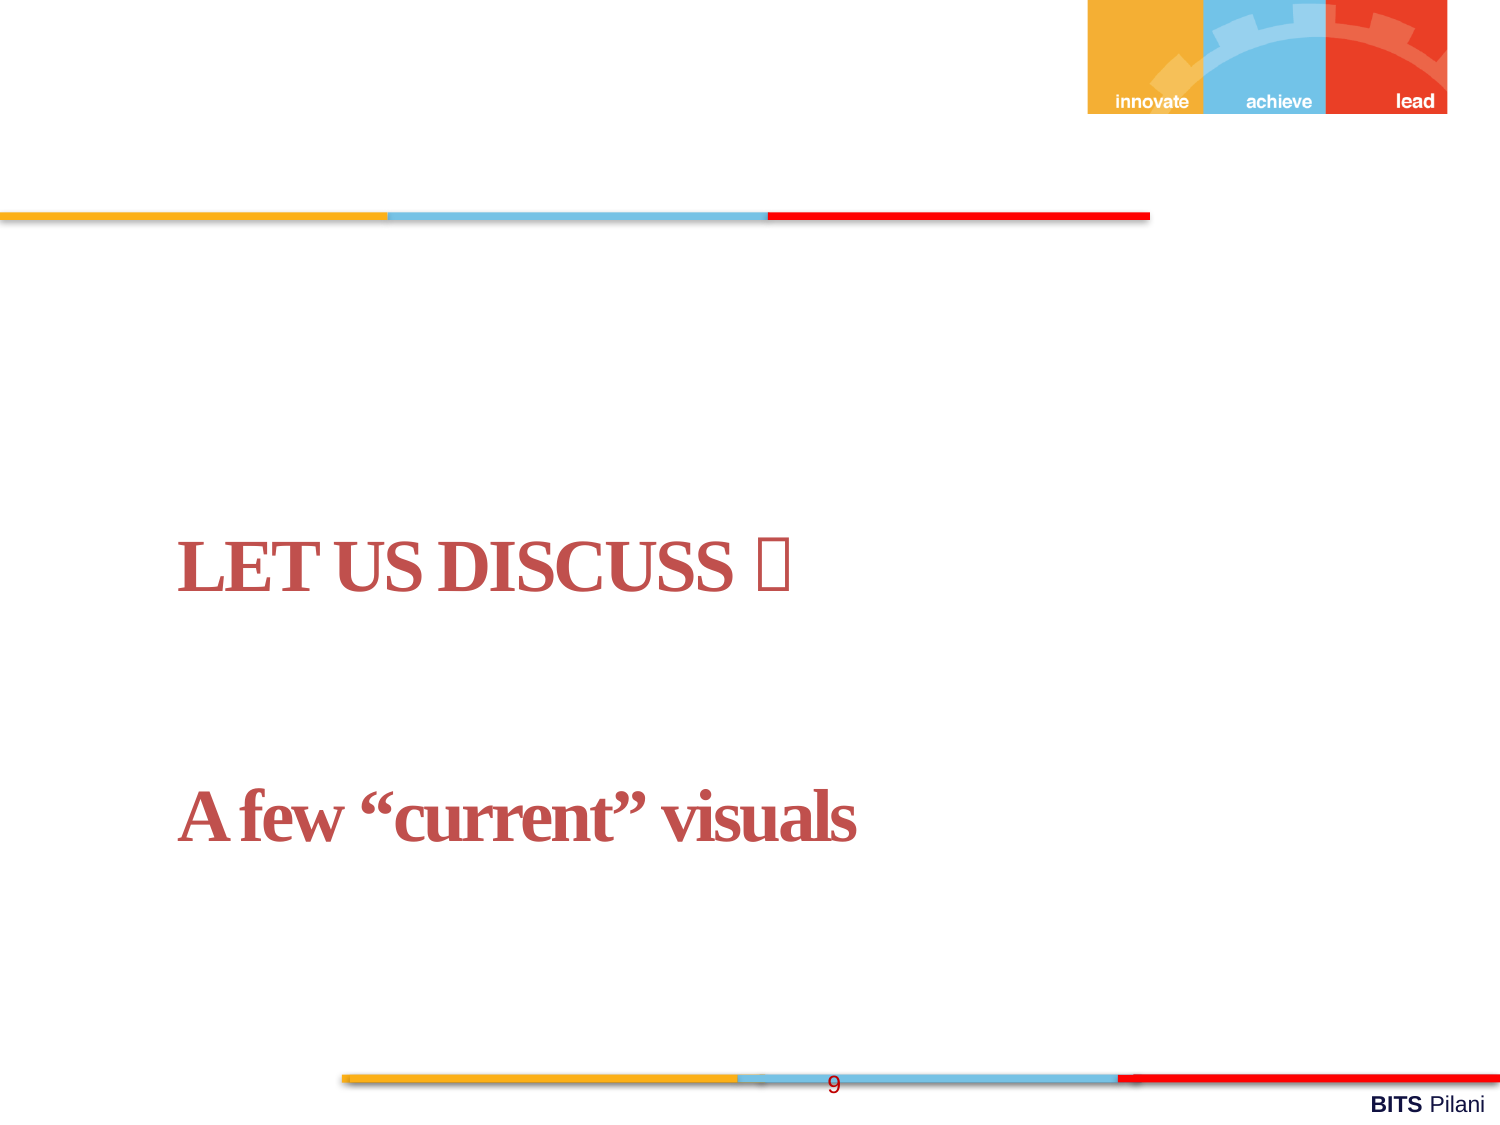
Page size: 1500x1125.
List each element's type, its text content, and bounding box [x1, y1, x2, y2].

slide_number 9 [506, 1053, 857, 1114]
picture [1087, 0, 1448, 114]
list A few “current” visuals [162, 724, 1201, 913]
list LET US DISCUSS  [162, 474, 1201, 663]
